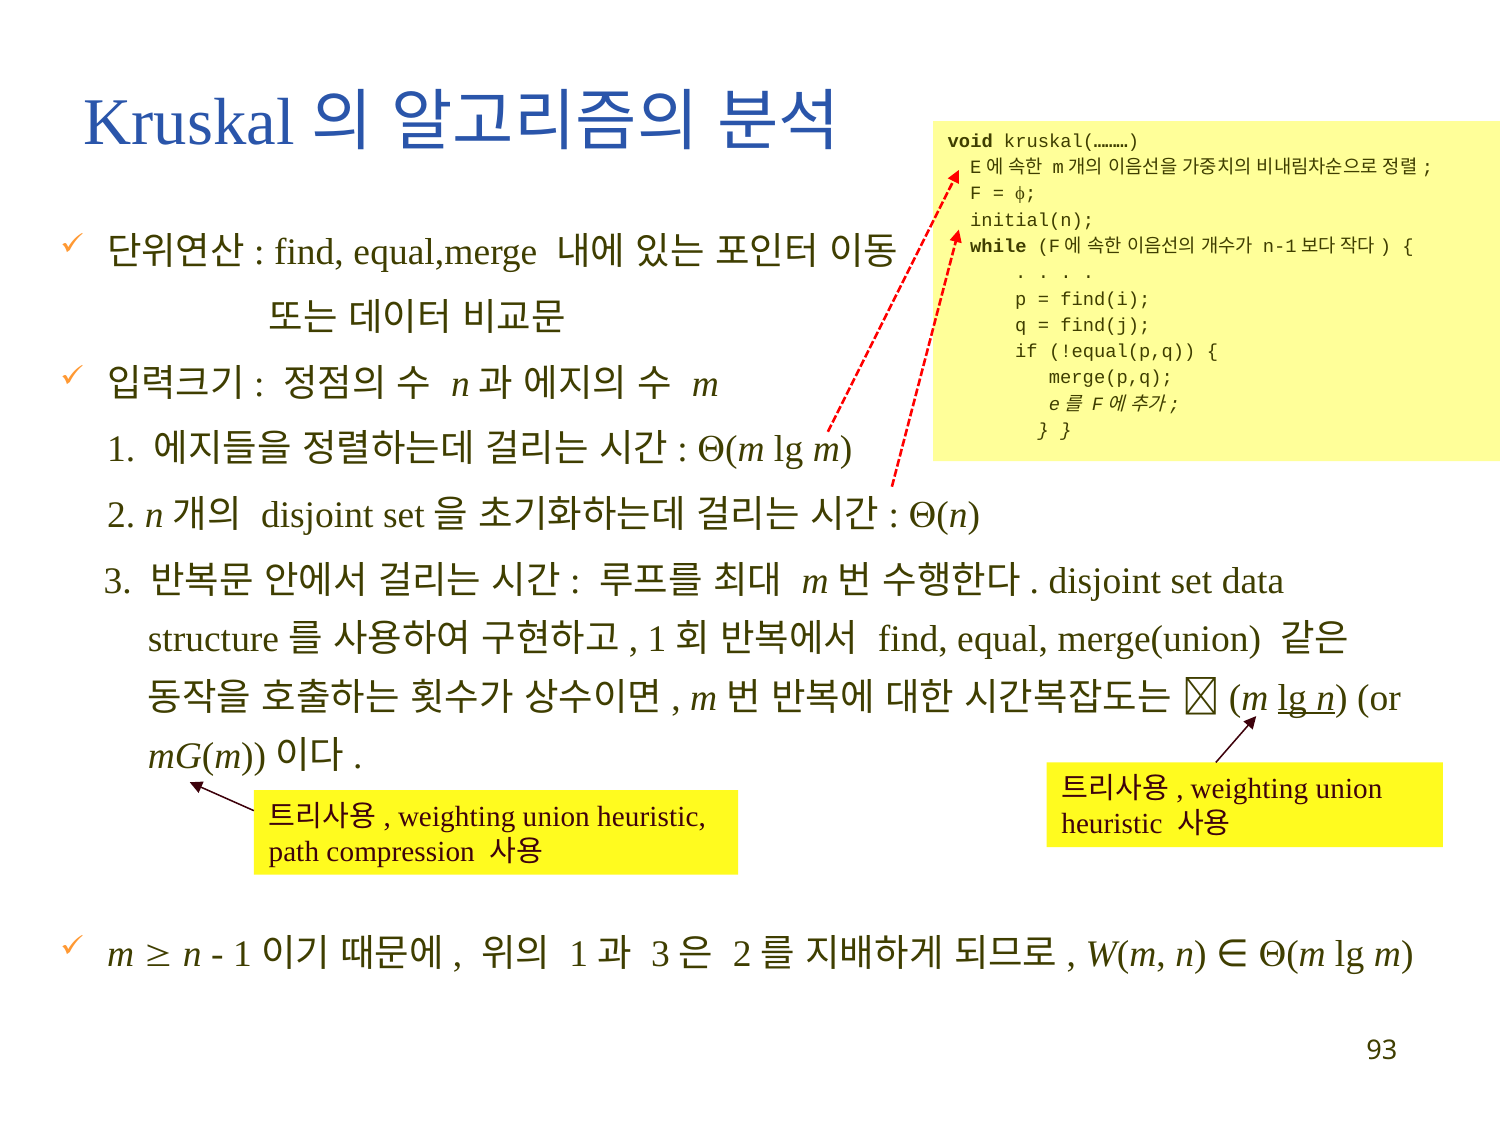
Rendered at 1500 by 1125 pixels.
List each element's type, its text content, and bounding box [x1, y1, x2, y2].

text_box 트리사용, weighting union heuristic 사용 [1046, 762, 1443, 848]
text_box void kruskal(………) E에 속한 m개의 이음선을 가중치의 비내림차순으로 정렬; F = ϕ; initial(n); while (F에 속한 이음선의 개수가 n-1보다 작다) { . . . . p = find(i); q = find(j); if (!equal(p,q)) { merge(p,q); e를 F에 추가; } } [933, 121, 1500, 462]
text_box Kruskal의 알고리즘의 분석 [0, 55, 959, 181]
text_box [189, 782, 255, 811]
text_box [827, 169, 960, 432]
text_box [891, 229, 960, 487]
list 단위연산: find, equal,merge 내에 있는 포인터 이동 또는 데이터 비교문 입력크기: 정점의 수 n과 에지의 수 m 1. 에지들을 정렬하는데 걸리는 시간: (m lg m) 2. n개의 disjoint set을 초기화하는데 걸리는 시간: (n) 3. 반복문 안에서 걸리는 시간: 루프를 최대 m번 수행한다. disjoint set data structure를 사용하여 구현하고, 1회 반복에서 find, equal, merge(union) 같은 동작을 호출하는 횟수가 상수이면, m번 반복에 대한 시간복잡도는 (m lg n) (or mG(m))이다. m  n - 1이기 때문에, 위의 1과 3은 2를 지배하게 되므로, W(m, n) ∈ (m lg m) [0, 205, 1436, 953]
text_box 트리사용, weighting union heuristic, path compression 사용 [253, 790, 739, 875]
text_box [1215, 715, 1257, 763]
slide_number 93 [1099, 1024, 1413, 1101]
